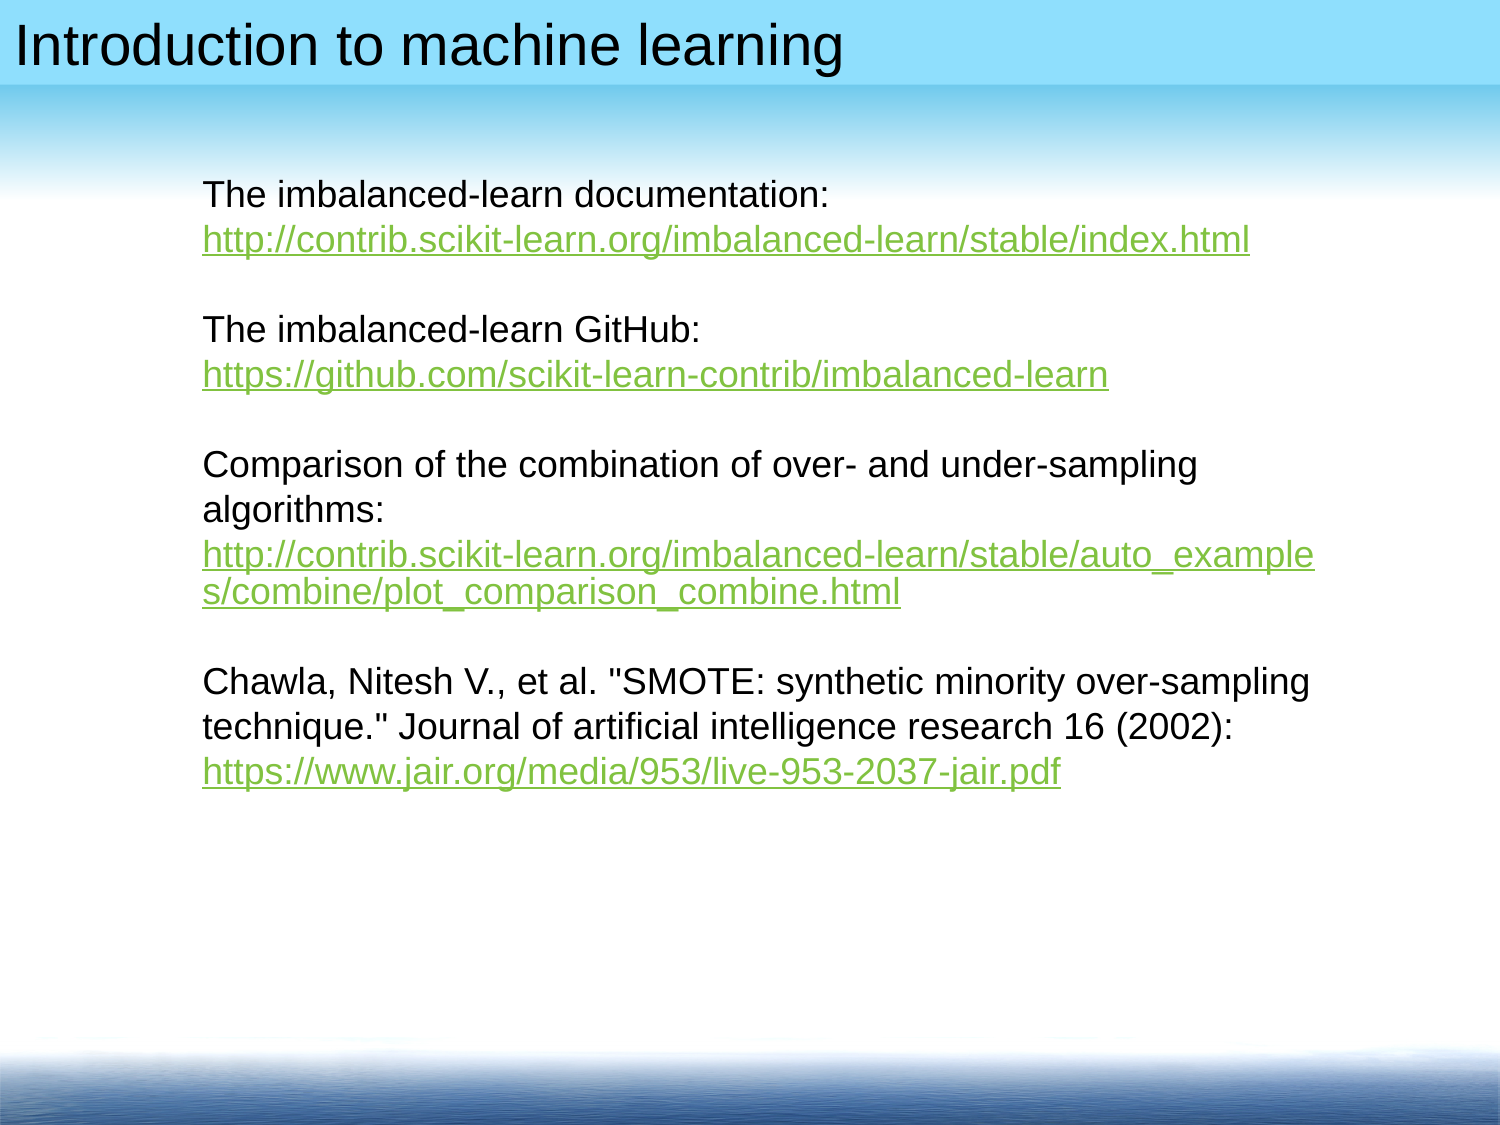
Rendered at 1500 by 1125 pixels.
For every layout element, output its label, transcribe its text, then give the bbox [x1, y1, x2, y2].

text_box The imbalanced-learn documentation: http://contrib.scikit-learn.org/imbalanced-learn/stable/index.html The imbalanced-learn GitHub: https://github.com/scikit-learn-contrib/imbalanced-learn Comparison of the combination of over- and under-sampling algorithms: http://contrib.scikit-learn.org/imbalanced-learn/stable/auto_examples/combine/plot_comparison_combine.html Chawla, Nitesh V., et al. "SMOTE: synthetic minority over-sampling technique." Journal of artificial intelligence research 16 (2002): https://www.jair.org/media/953/live-953-2037-jair.pdf [187, 162, 1338, 808]
picture [0, 1037, 1500, 1125]
